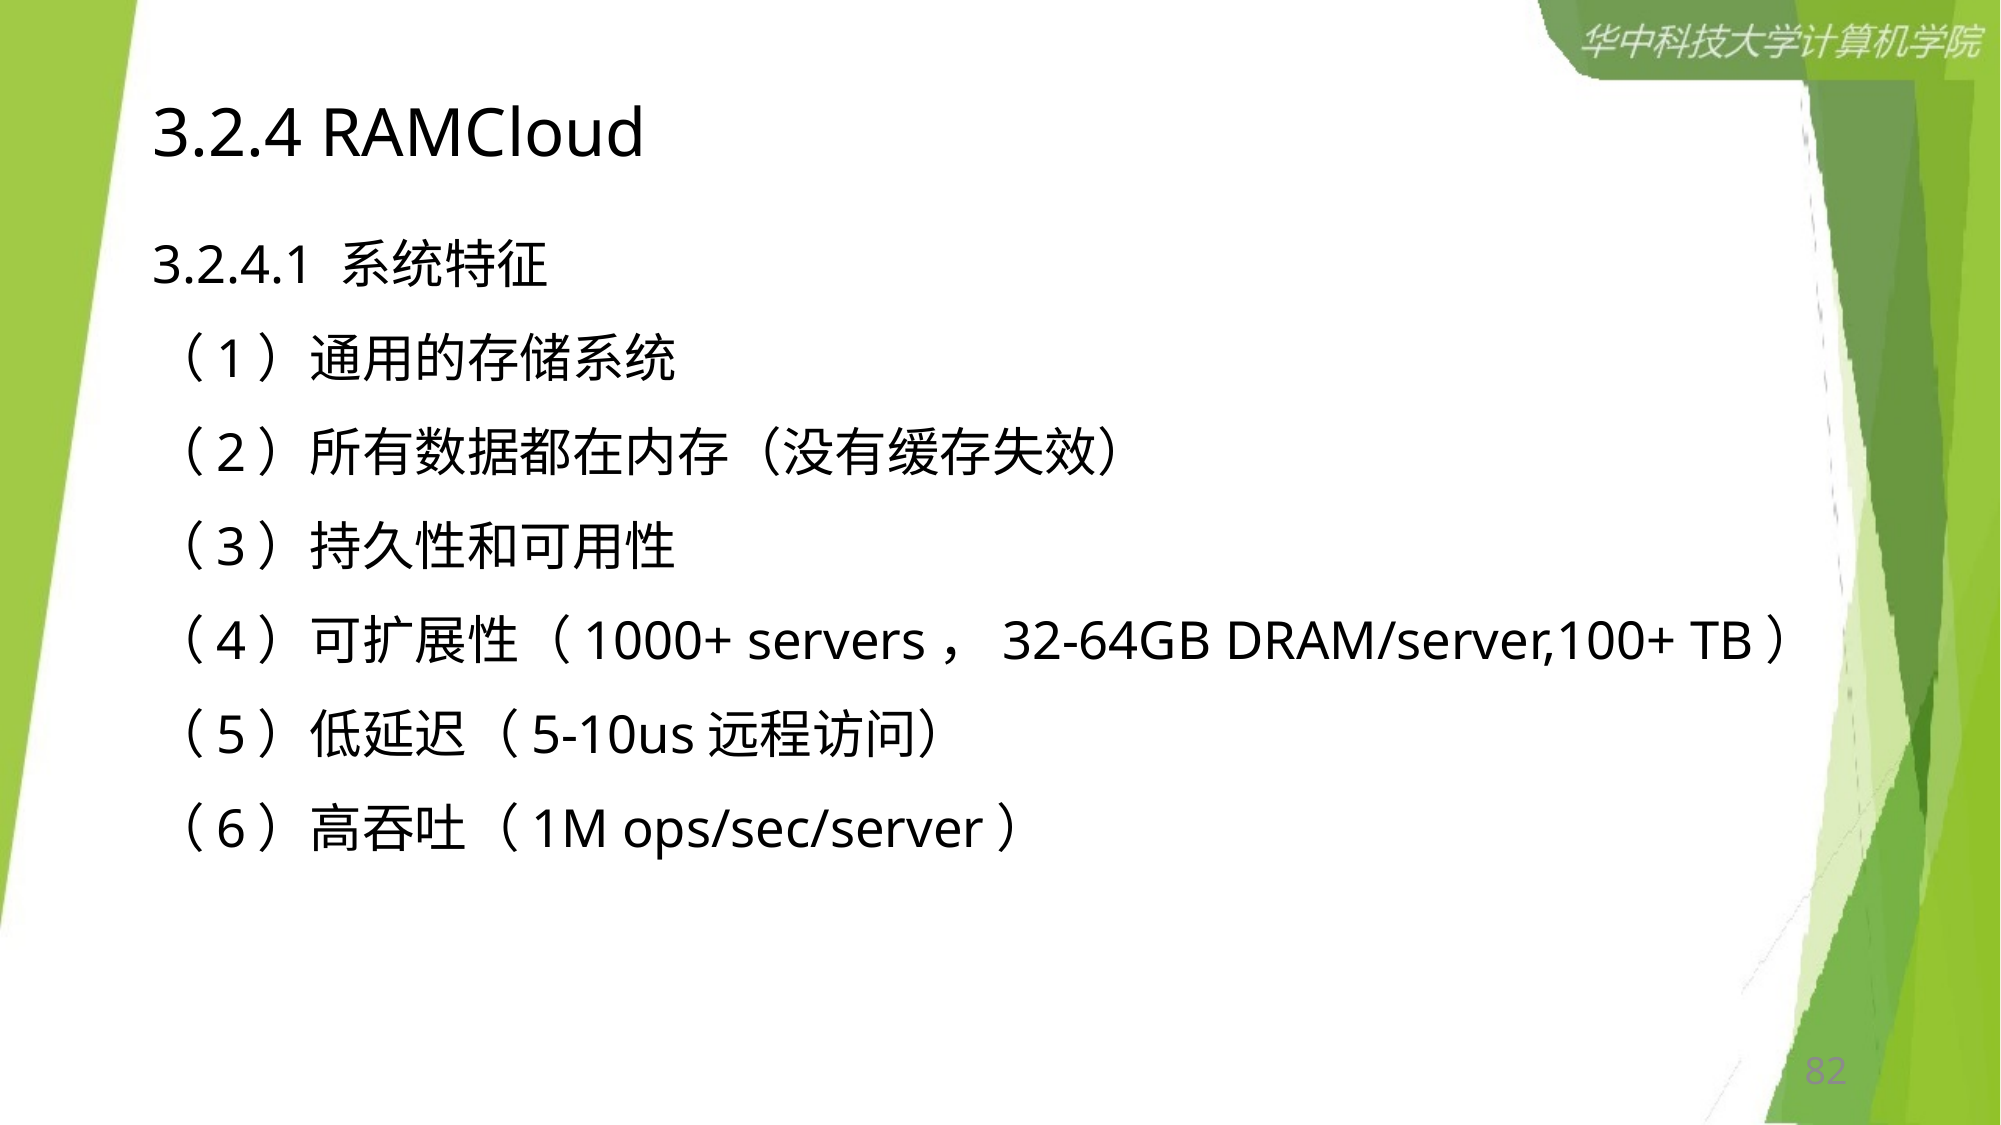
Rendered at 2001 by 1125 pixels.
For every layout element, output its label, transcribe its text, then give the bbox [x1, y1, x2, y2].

picture [0, 0, 2001, 1125]
list 3.2.4.1 系统特征 （1）通用的存储系统 （2）所有数据都在内存（没有缓存失效） （3）持久性和可用性 （4）可扩展性（1000+ servers，32-64GB DRAM/server,100+ TB） （5）低延迟（5-10us远程访问） （6）高吞吐（1M ops/sec/server） [137, 210, 1863, 925]
slide_number 82 [1412, 1042, 1863, 1103]
title 3.2.4 RAMCloud [137, 59, 1863, 210]
